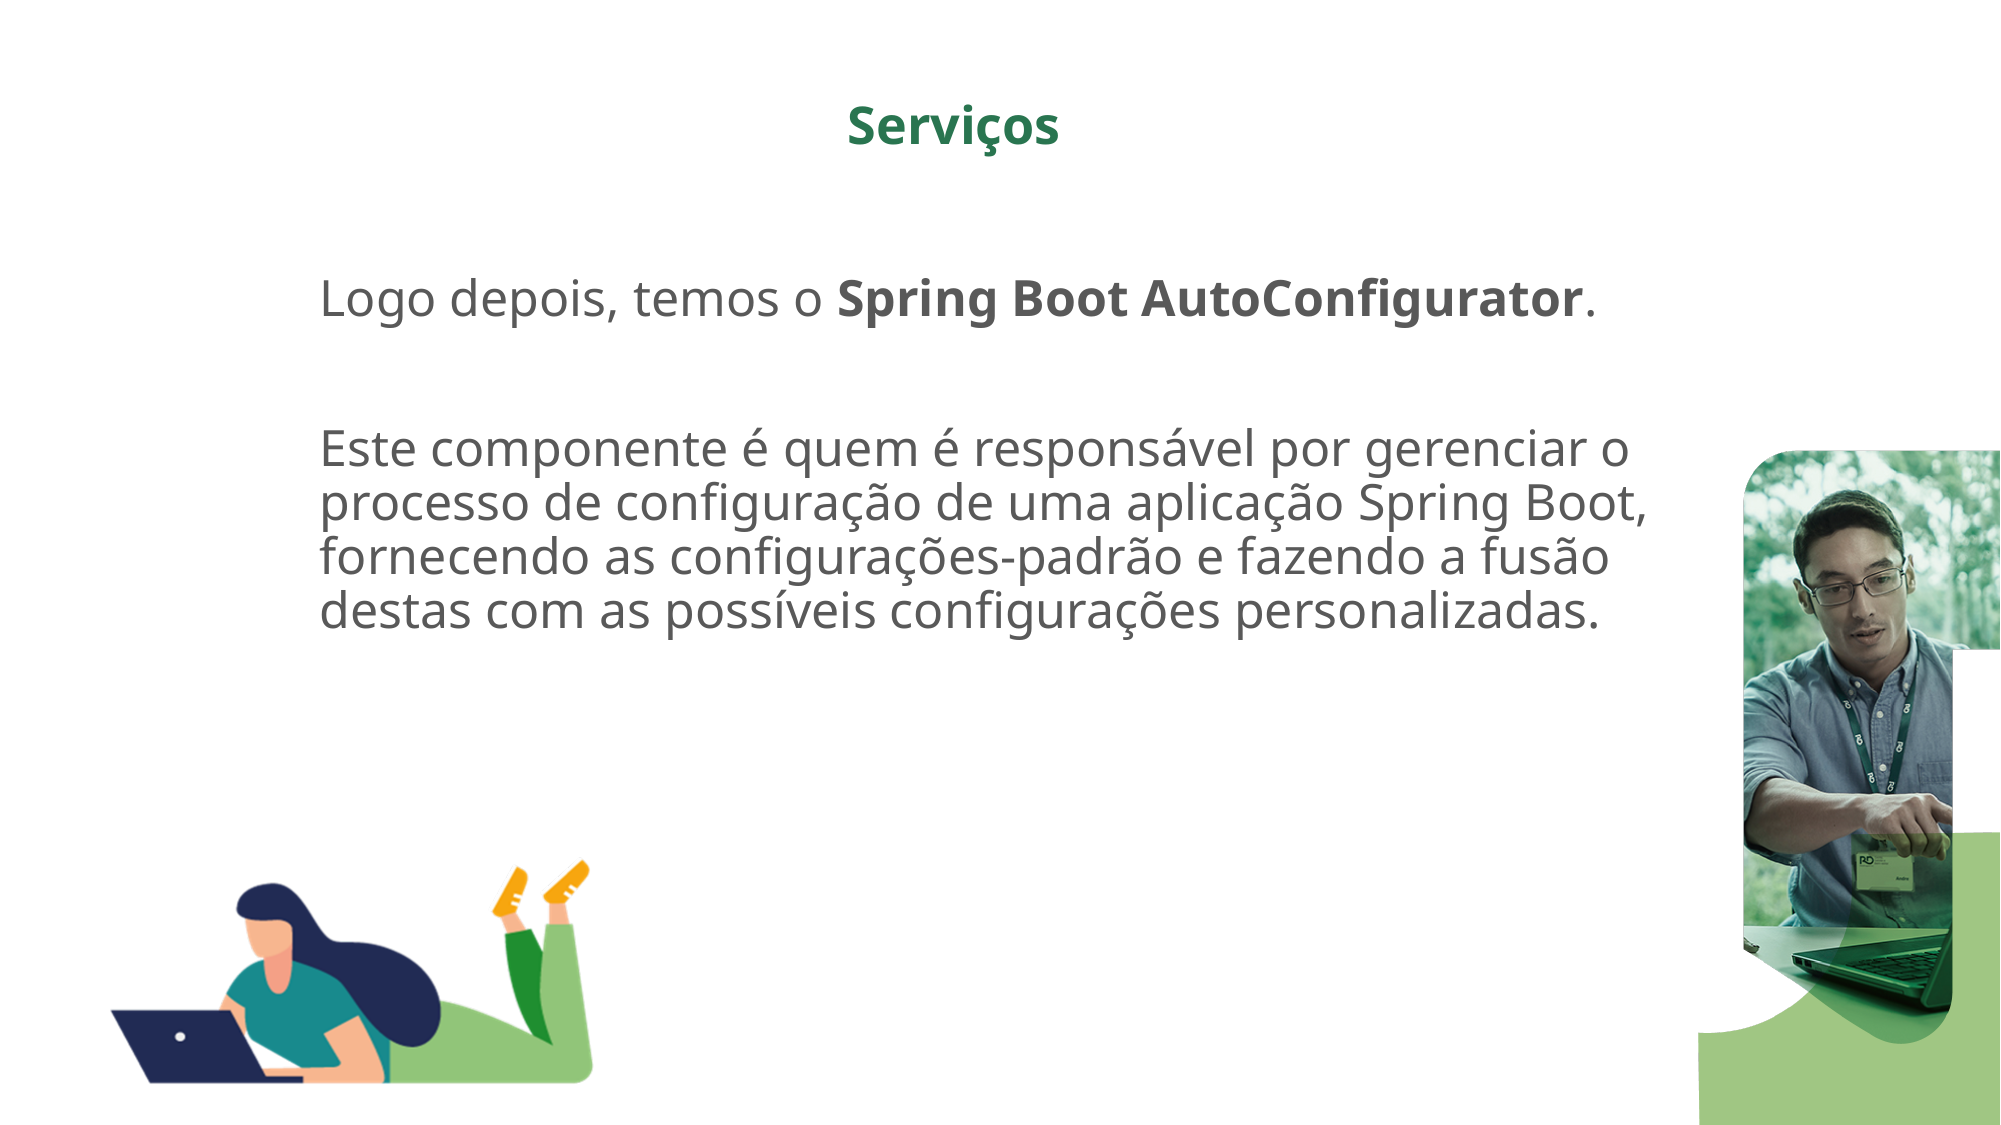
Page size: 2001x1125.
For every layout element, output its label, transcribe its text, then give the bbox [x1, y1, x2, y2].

text_box Logo depois, temos o Spring Boot AutoConfigurator. Este componente é quem é responsável por gerenciar o processo de configuração de uma aplicação Spring Boot, fornecendo as configurações-padrão e fazendo a fusão destas com as possíveis configurações personalizadas. [304, 265, 1748, 744]
title Serviços [832, 92, 1168, 163]
picture [1684, 418, 2000, 1125]
picture [48, 646, 705, 1125]
